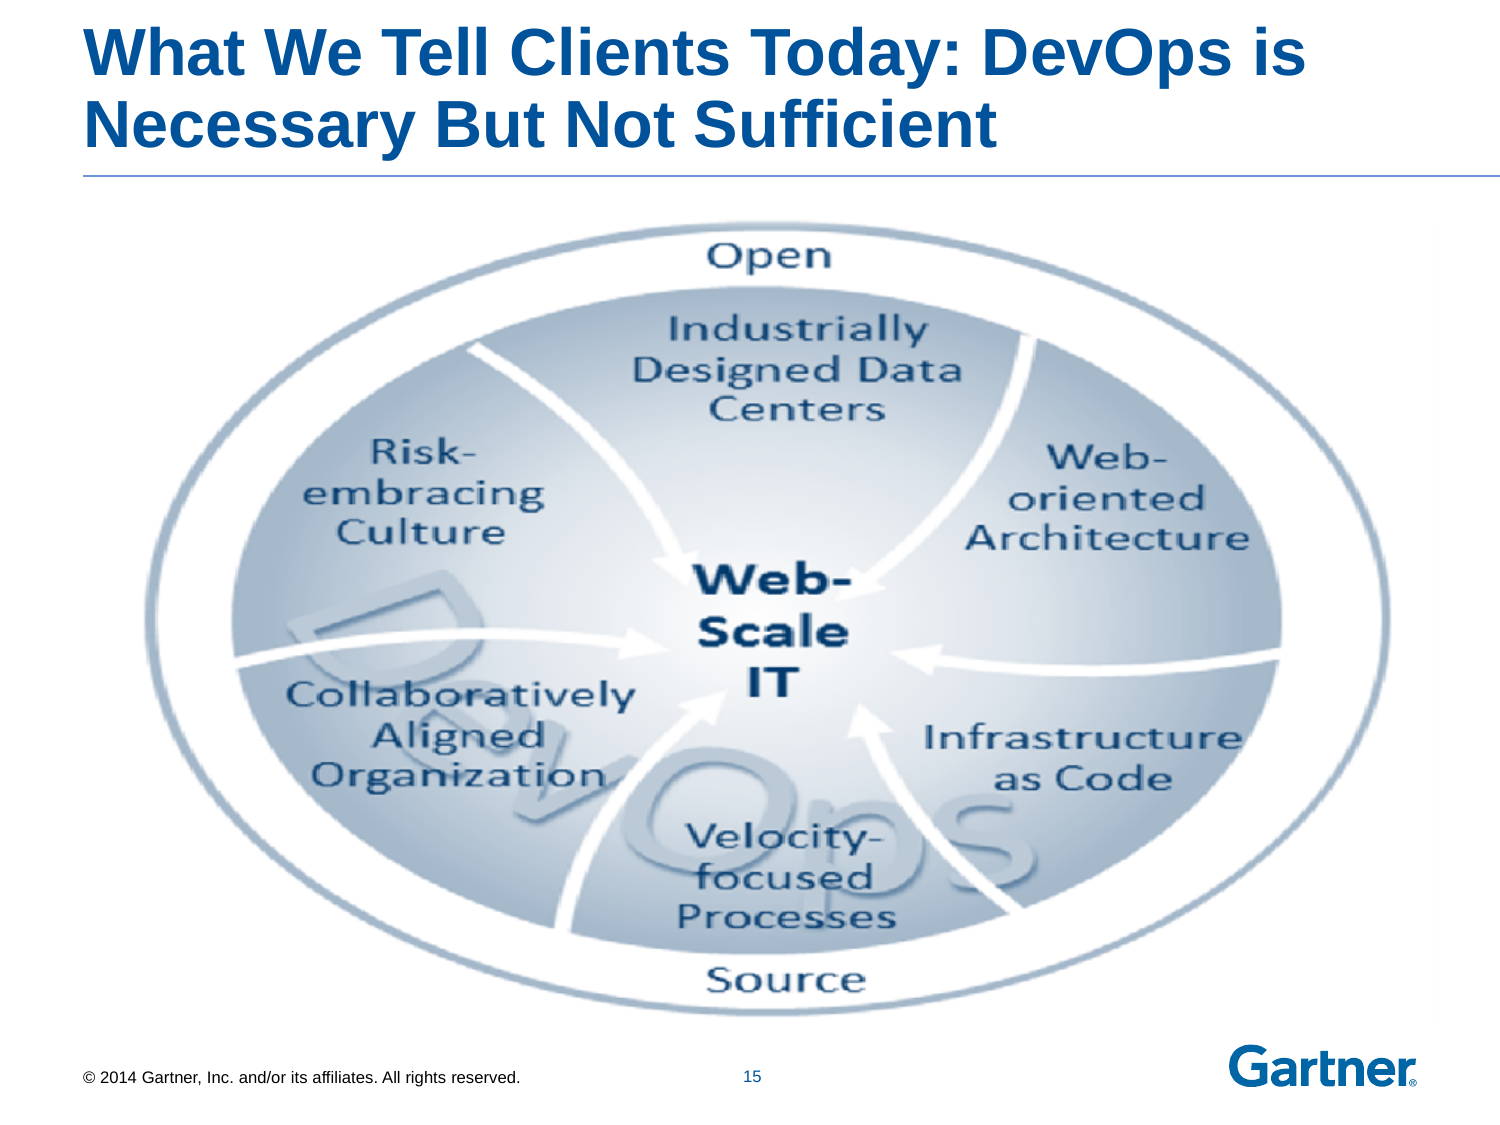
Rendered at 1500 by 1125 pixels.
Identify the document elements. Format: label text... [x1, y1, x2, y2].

footer 14 [712, 1047, 788, 1086]
title What We Tell Clients Today: DevOps is Necessary But Not Sufficient [82, 30, 1500, 177]
picture [111, 210, 1439, 1038]
